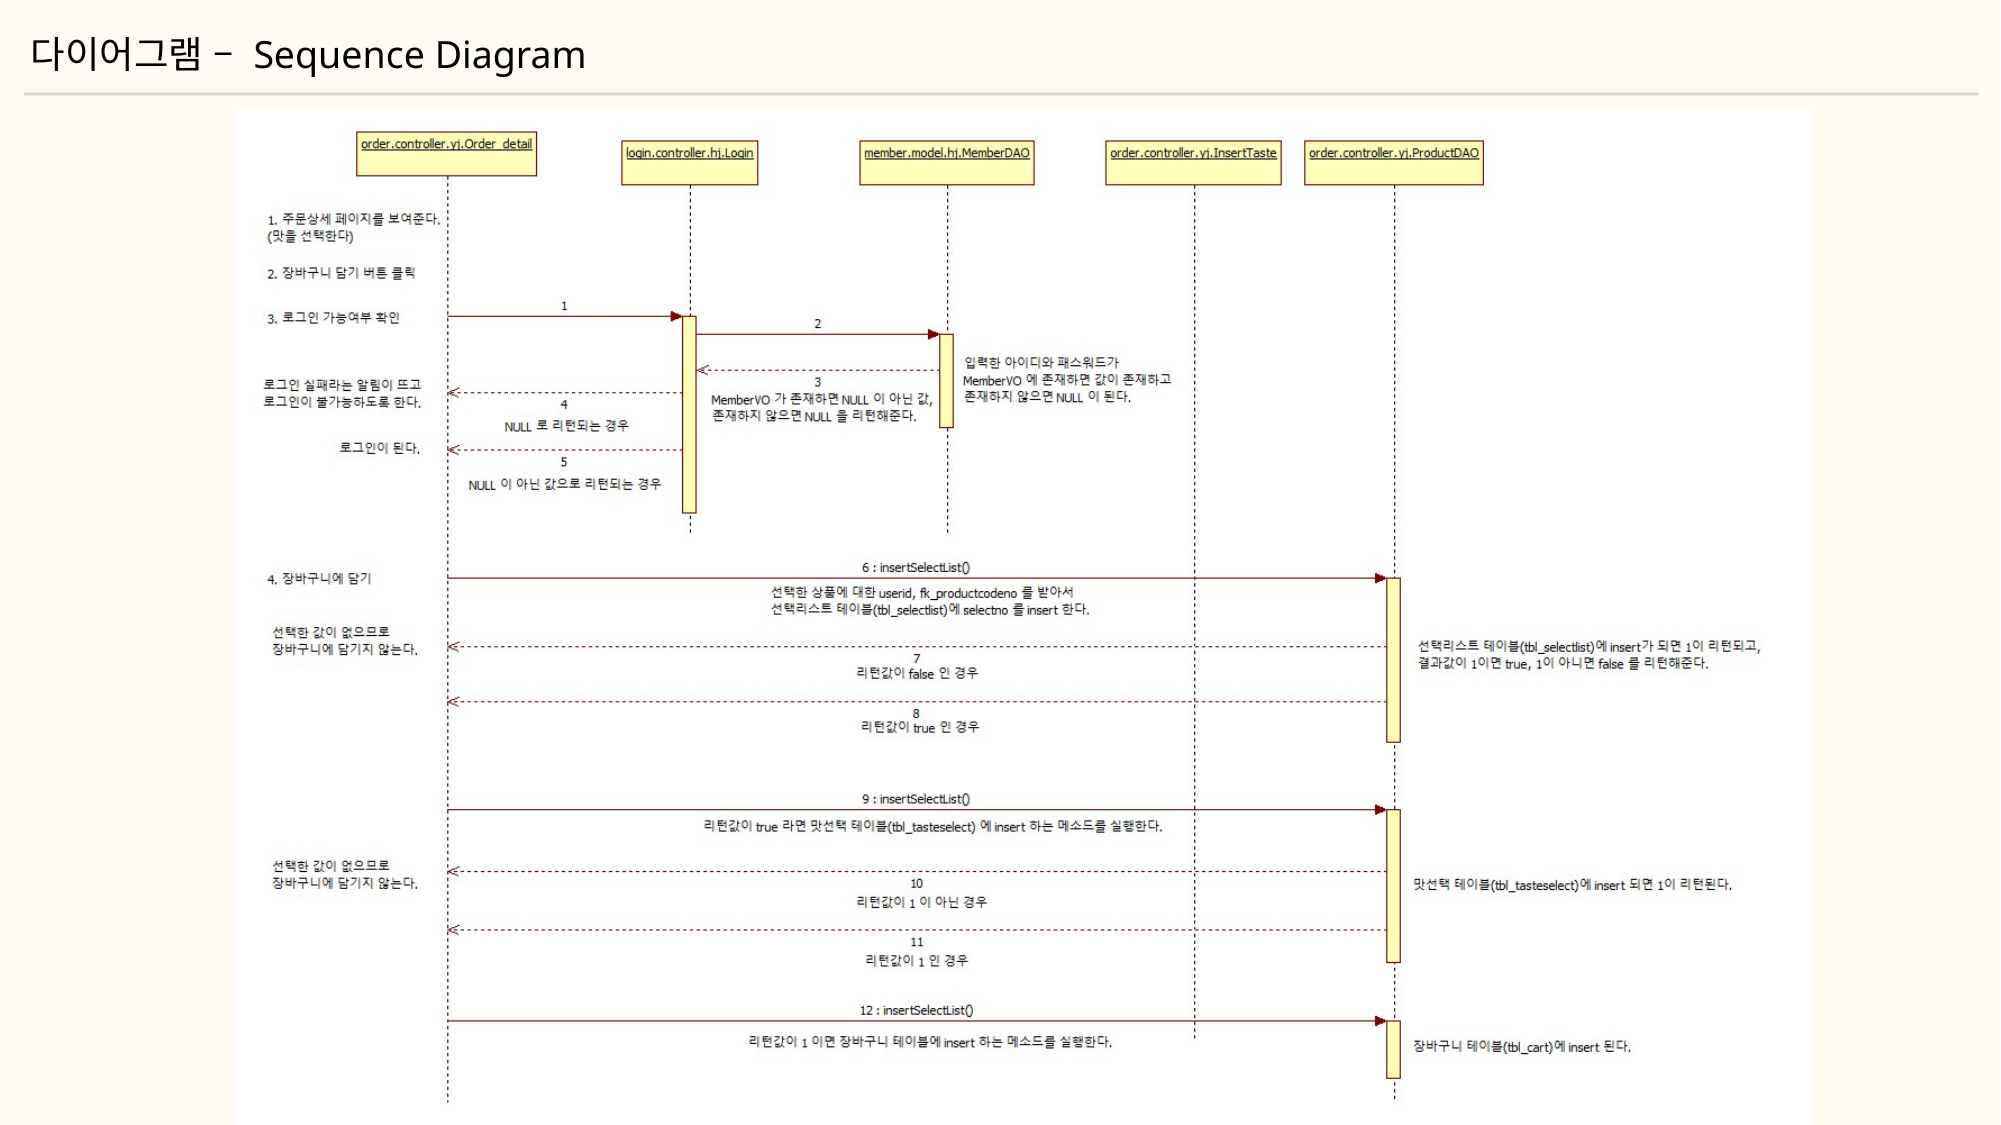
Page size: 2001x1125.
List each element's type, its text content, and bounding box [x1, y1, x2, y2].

picture [235, 109, 1812, 1125]
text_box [24, 88, 1979, 100]
text_box 다이어그램 – Sequence Diagram [16, 23, 602, 84]
